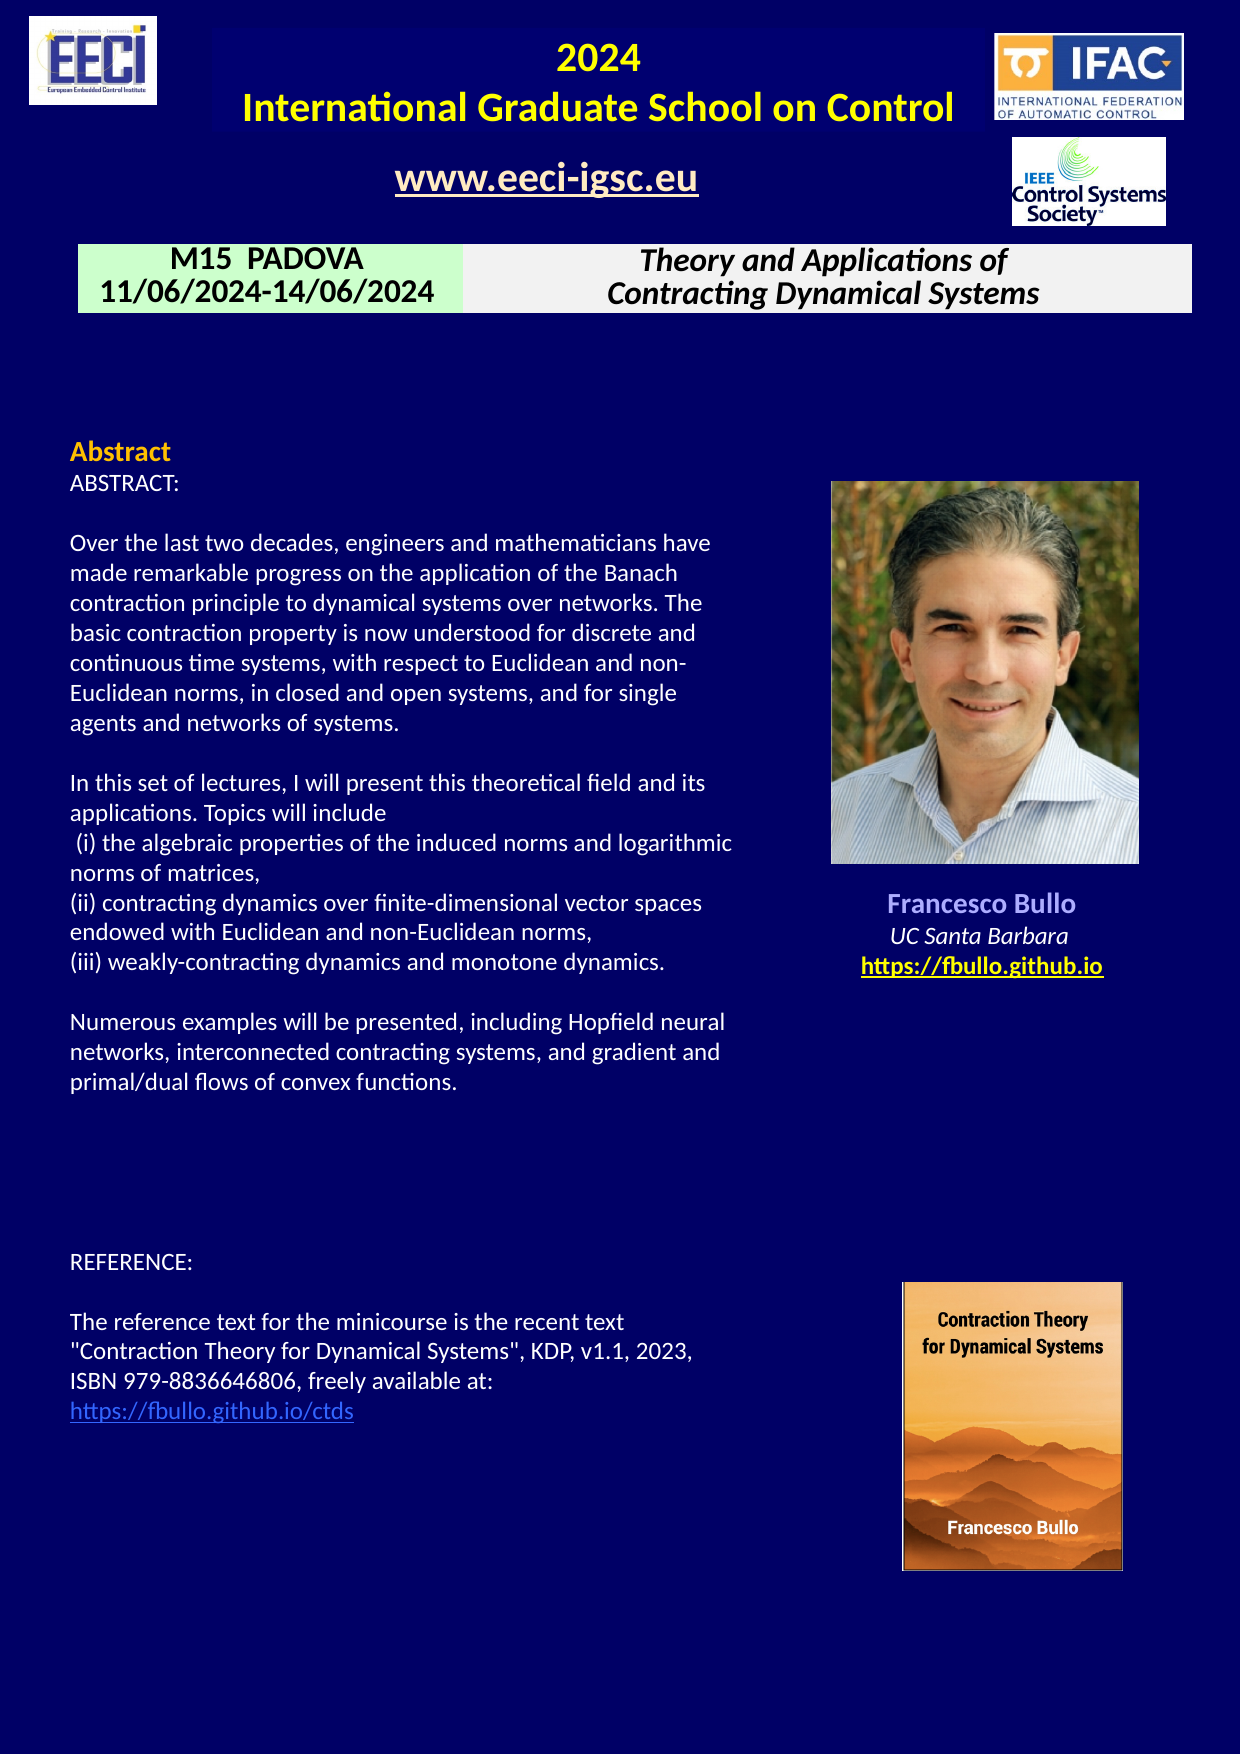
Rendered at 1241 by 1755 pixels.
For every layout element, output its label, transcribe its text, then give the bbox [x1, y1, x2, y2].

picture [1012, 137, 1167, 227]
text_box Abstract ABSTRACT: Over the last two decades, engineers and mathematicians have made remarkable progress on the application of the Banach contraction principle to dynamical systems over networks. The basic contraction property is now understood for discrete and continuous time systems, with respect to Euclidean and non-Euclidean norms, in closed and open systems, and for single agents and networks of systems. In this set of lectures, I will present this theoretical field and its applications. Topics will include (i) the algebraic properties of the induced norms and logarithmic norms of matrices, (ii) contracting dynamics over finite-dimensional vector spaces endowed with Euclidean and non-Euclidean norms, (iii) weakly-contracting dynamics and monotone dynamics. Numerous examples will be presented, including Hopfield neural networks, interconnected contracting systems, and gradient and primal/dual flows of convex functions. REFERENCE: The reference text for the minicourse is the recent text "Contraction Theory for Dynamical Systems", KDP, v1.1, 2023, ISBN 979-8836646806, freely available at: https://fbullo.github.io/ctds [54, 424, 763, 1433]
table_header Theory and Applications of Contracting Dynamical Systems [463, 244, 1192, 313]
picture [994, 32, 1185, 122]
text_box Francesco Bullo UC Santa Barbara https://fbullo.github.io [794, 877, 1177, 987]
table_header M15 PADOVA 11/06/2024-14/06/2024 [78, 244, 463, 313]
picture [902, 1282, 1123, 1572]
picture [831, 481, 1139, 865]
picture [29, 16, 157, 106]
text_box www.eeci-igsc.eu [128, 142, 975, 207]
text_box 2024 International Graduate School on Control [212, 27, 985, 132]
